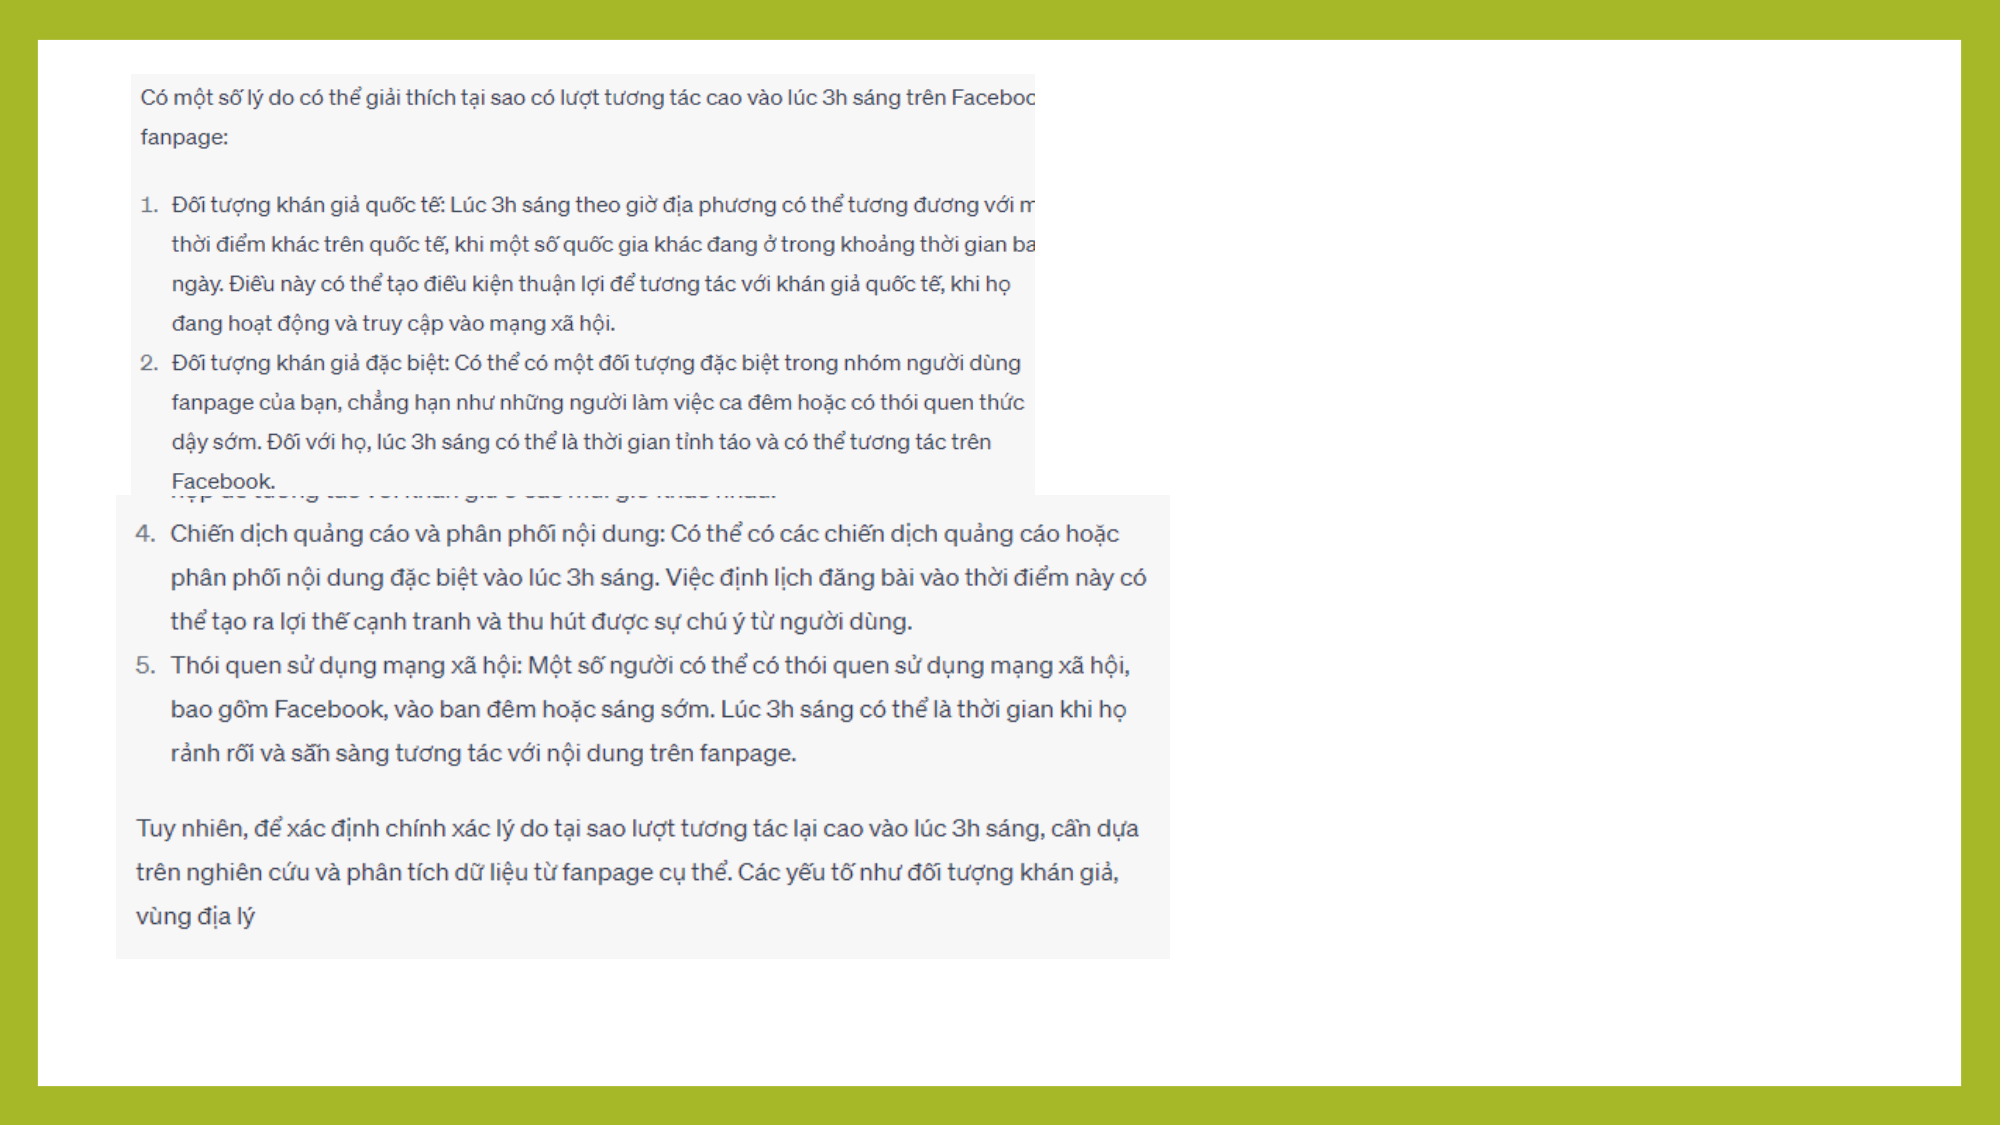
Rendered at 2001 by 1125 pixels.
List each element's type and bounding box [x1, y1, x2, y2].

list [116, 495, 1170, 959]
picture [131, 74, 1035, 497]
